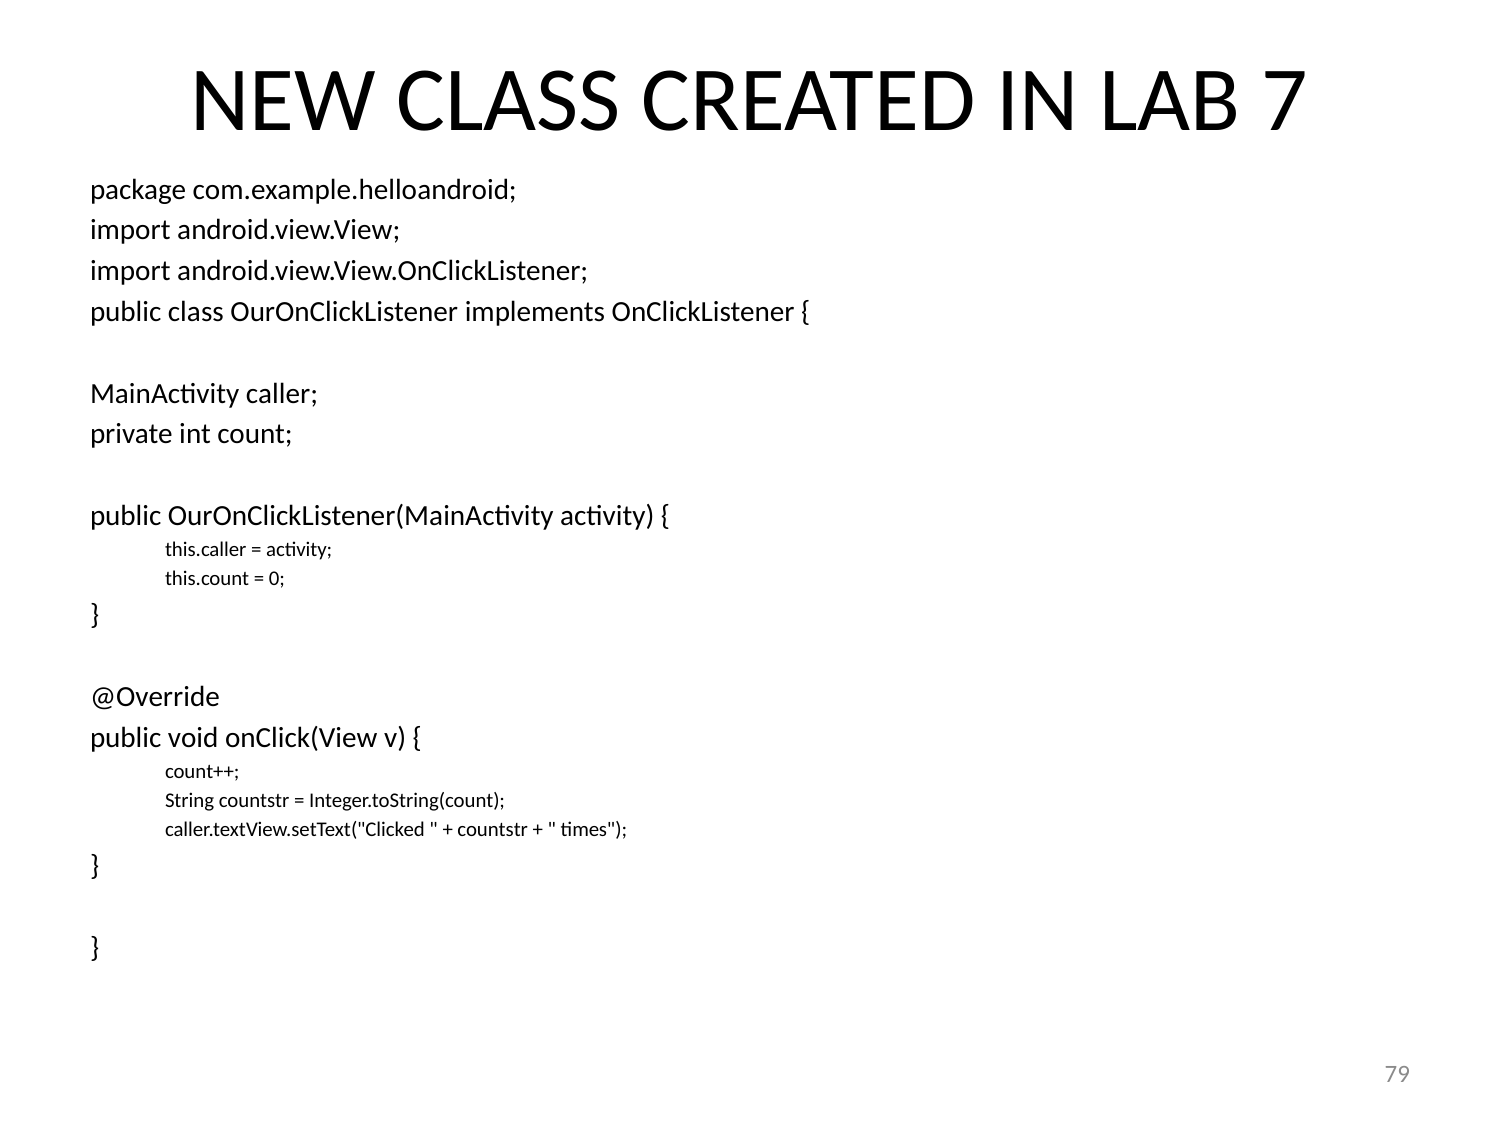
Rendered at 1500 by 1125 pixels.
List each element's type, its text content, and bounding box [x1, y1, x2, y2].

list package com.example.helloandroid; import android.view.View; import android.view.View.OnClickListener; public class OurOnClickListener implements OnClickListener { MainActivity caller; private int count; public OurOnClickListener(MainActivity activity) { this.caller = activity; this.count = 0; } @Override public void onClick(View v) { count++; String countstr = Integer.toString(count); caller.textView.setText("Clicked " + countstr + " times"); } } [74, 162, 1426, 906]
title NEW CLASS CREATED IN LAB 7 [74, 0, 1426, 162]
slide_number 79 [1074, 1042, 1425, 1103]
